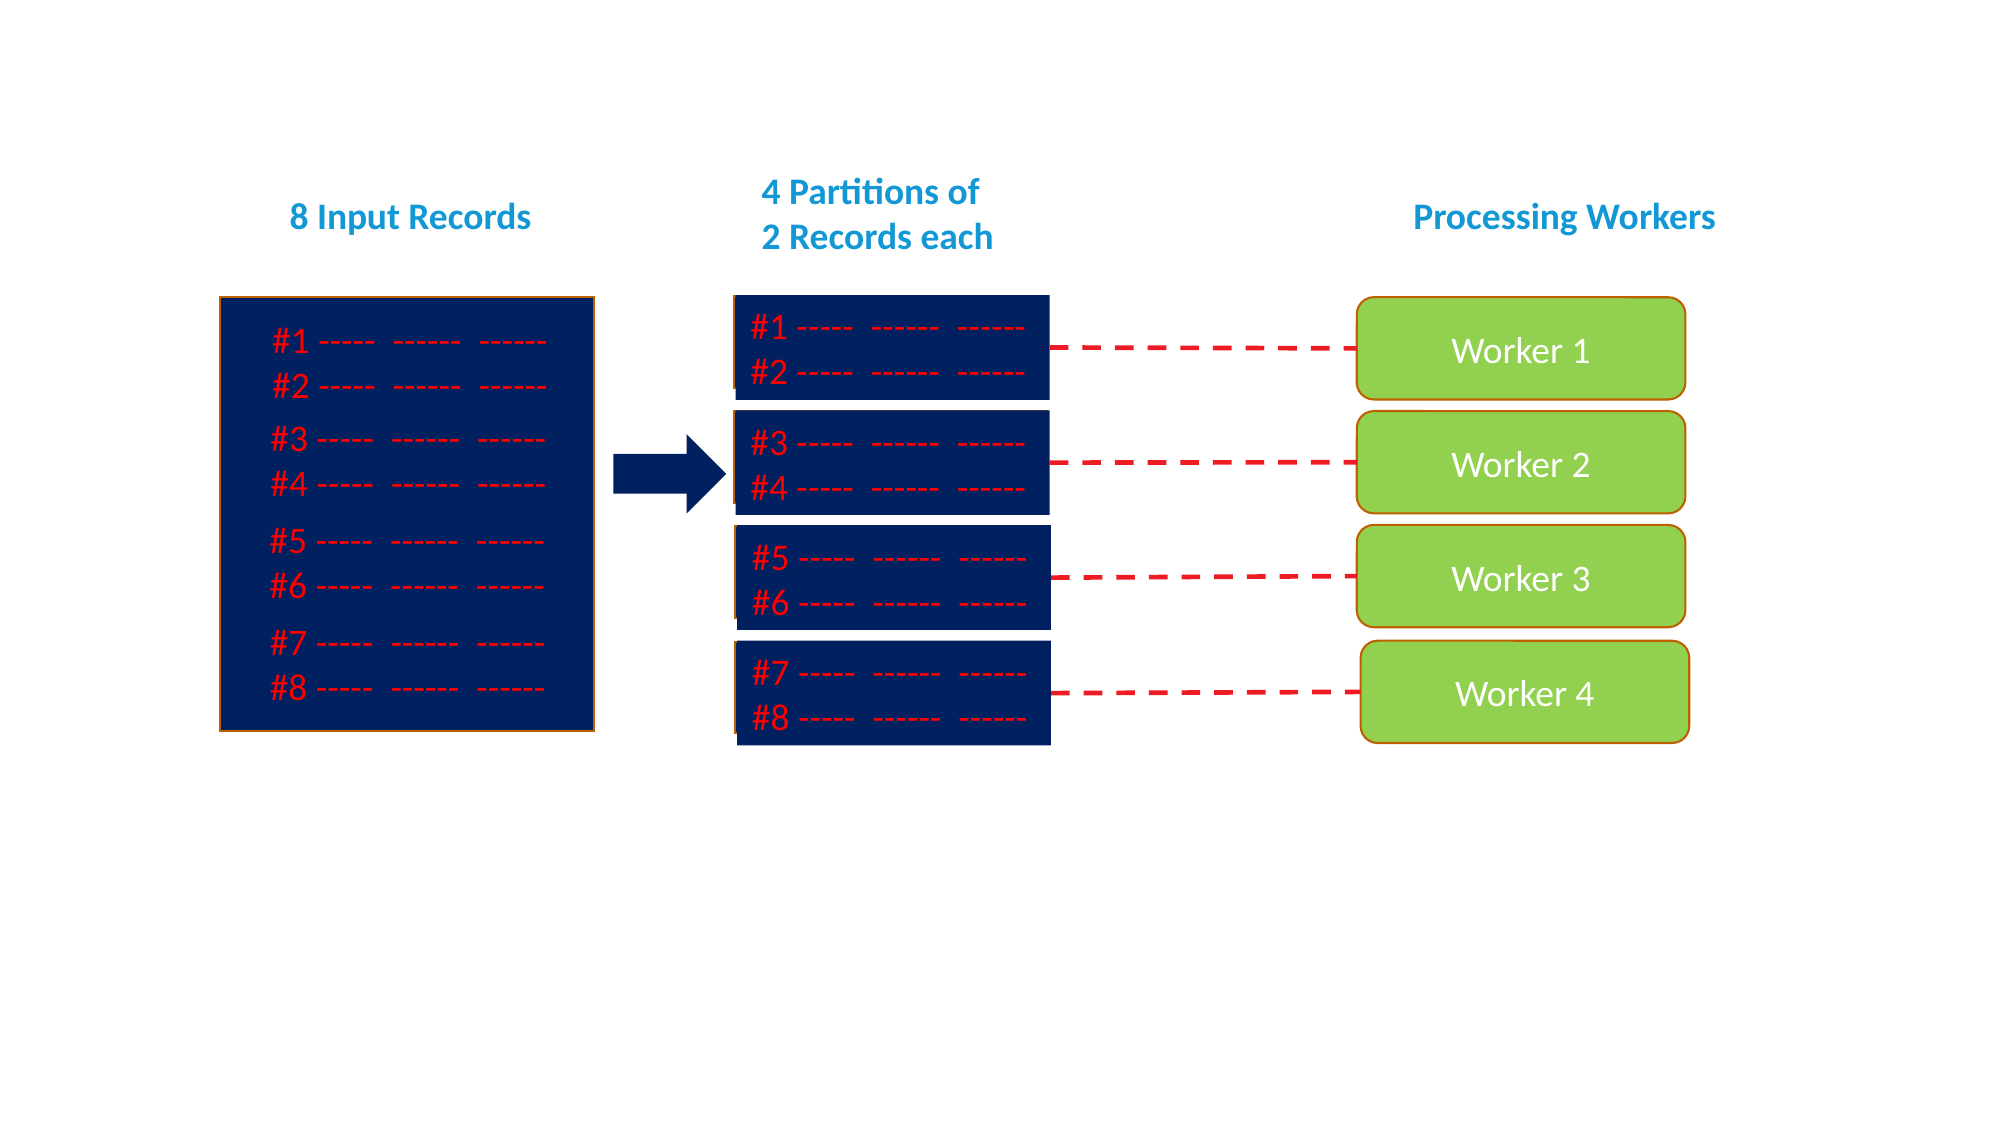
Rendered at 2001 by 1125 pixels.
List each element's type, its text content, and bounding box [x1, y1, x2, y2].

text_box #1 ----- ------ ------ #2 ----- ------ ------ [735, 295, 1050, 400]
text_box Worker 3 [1355, 523, 1687, 629]
text_box 4 Partitions of 2 Records each [746, 159, 1009, 265]
text_box #7 ----- ------ ------ #8 ----- ------ ------ [737, 640, 1051, 746]
text_box [612, 431, 728, 517]
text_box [220, 297, 595, 732]
text_box Worker 4 [1359, 639, 1691, 745]
text_box Processing Workers [1398, 184, 1732, 245]
text_box 8 Input Records [274, 184, 547, 245]
text_box Worker 1 [1355, 296, 1687, 401]
text_box #5 ----- ------ ------ #6 ----- ------ ------ [737, 525, 1051, 630]
text_box Worker 2 [1355, 409, 1687, 515]
text_box #3 ----- ------ ------ #4 ----- ------ ------ [735, 410, 1050, 515]
